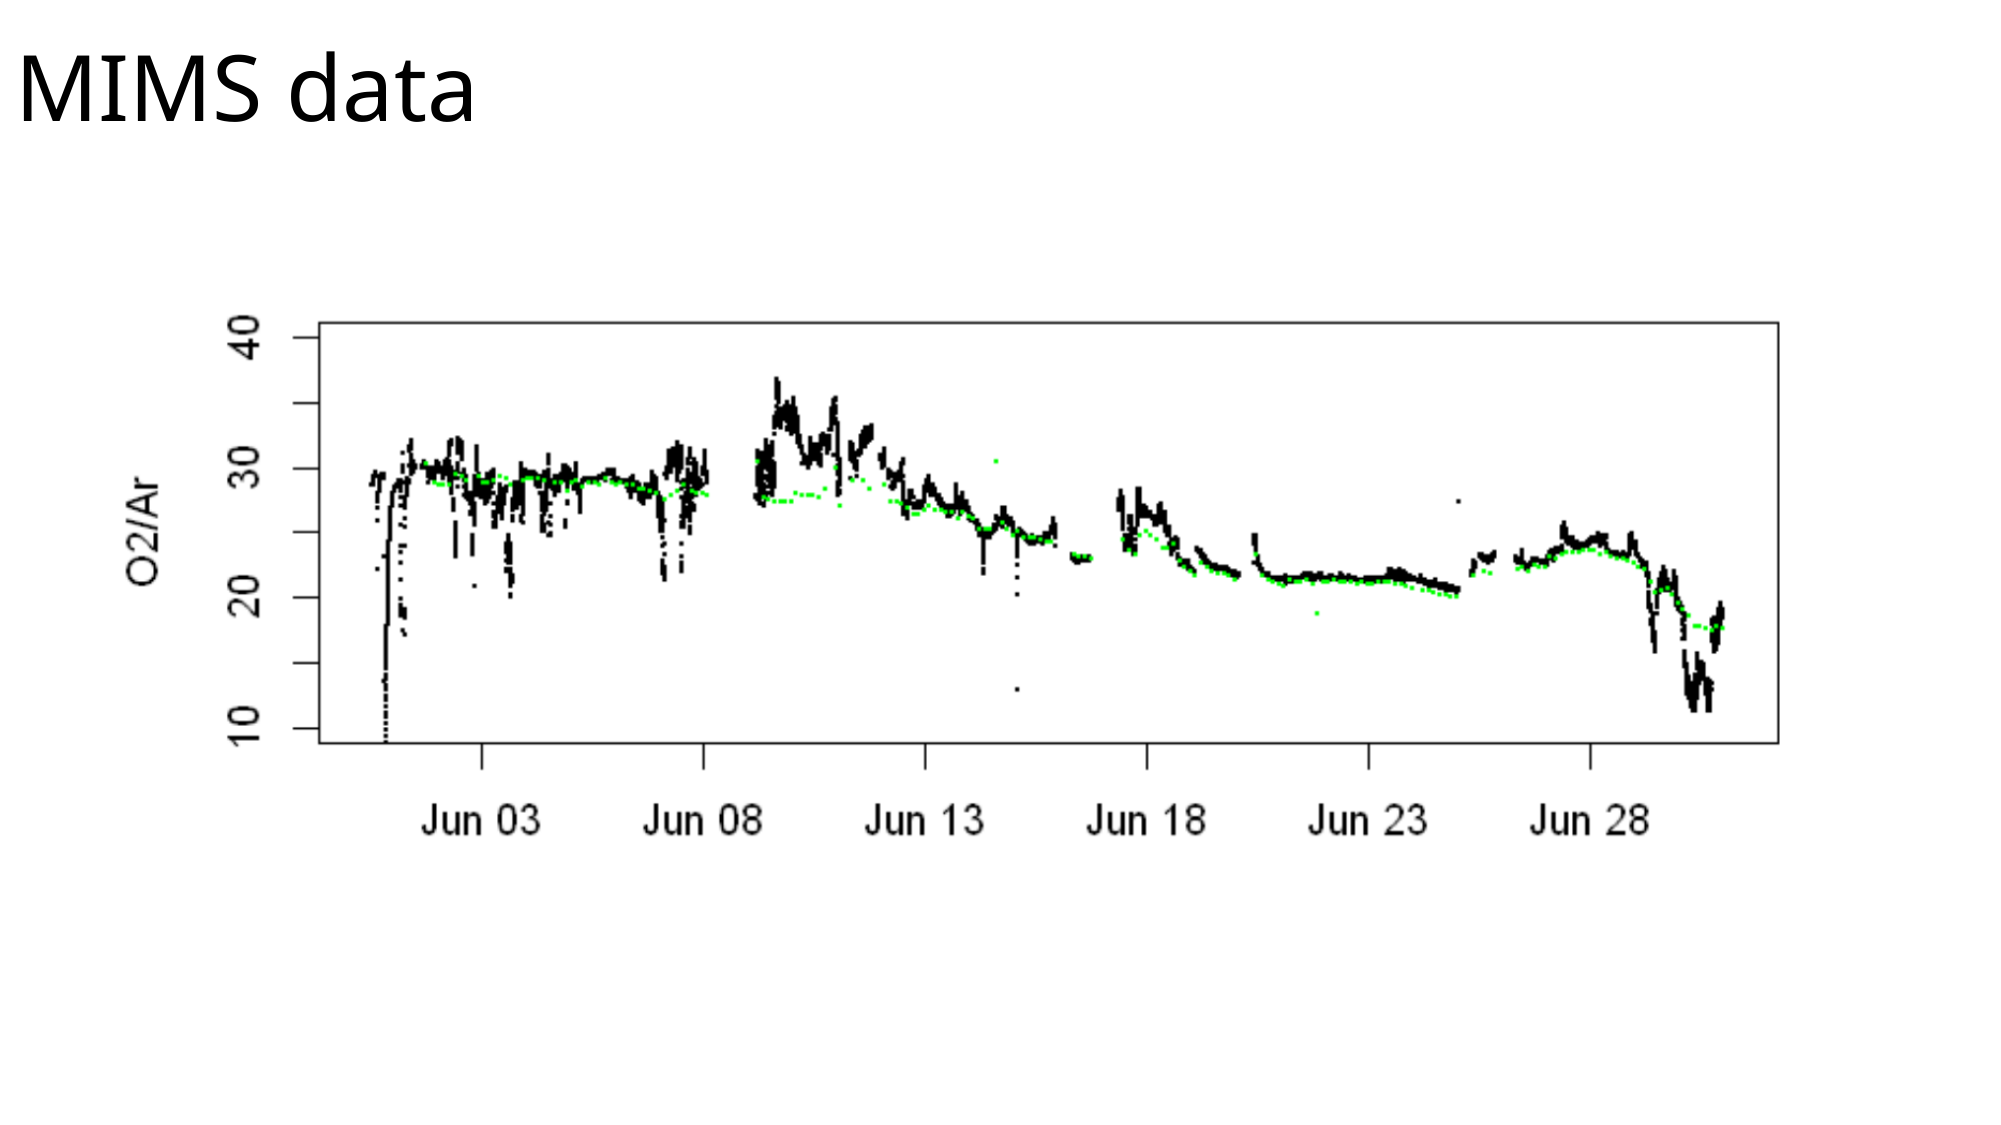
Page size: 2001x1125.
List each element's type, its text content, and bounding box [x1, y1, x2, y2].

picture [18, 208, 1930, 935]
title MIMS data [0, 0, 1725, 201]
